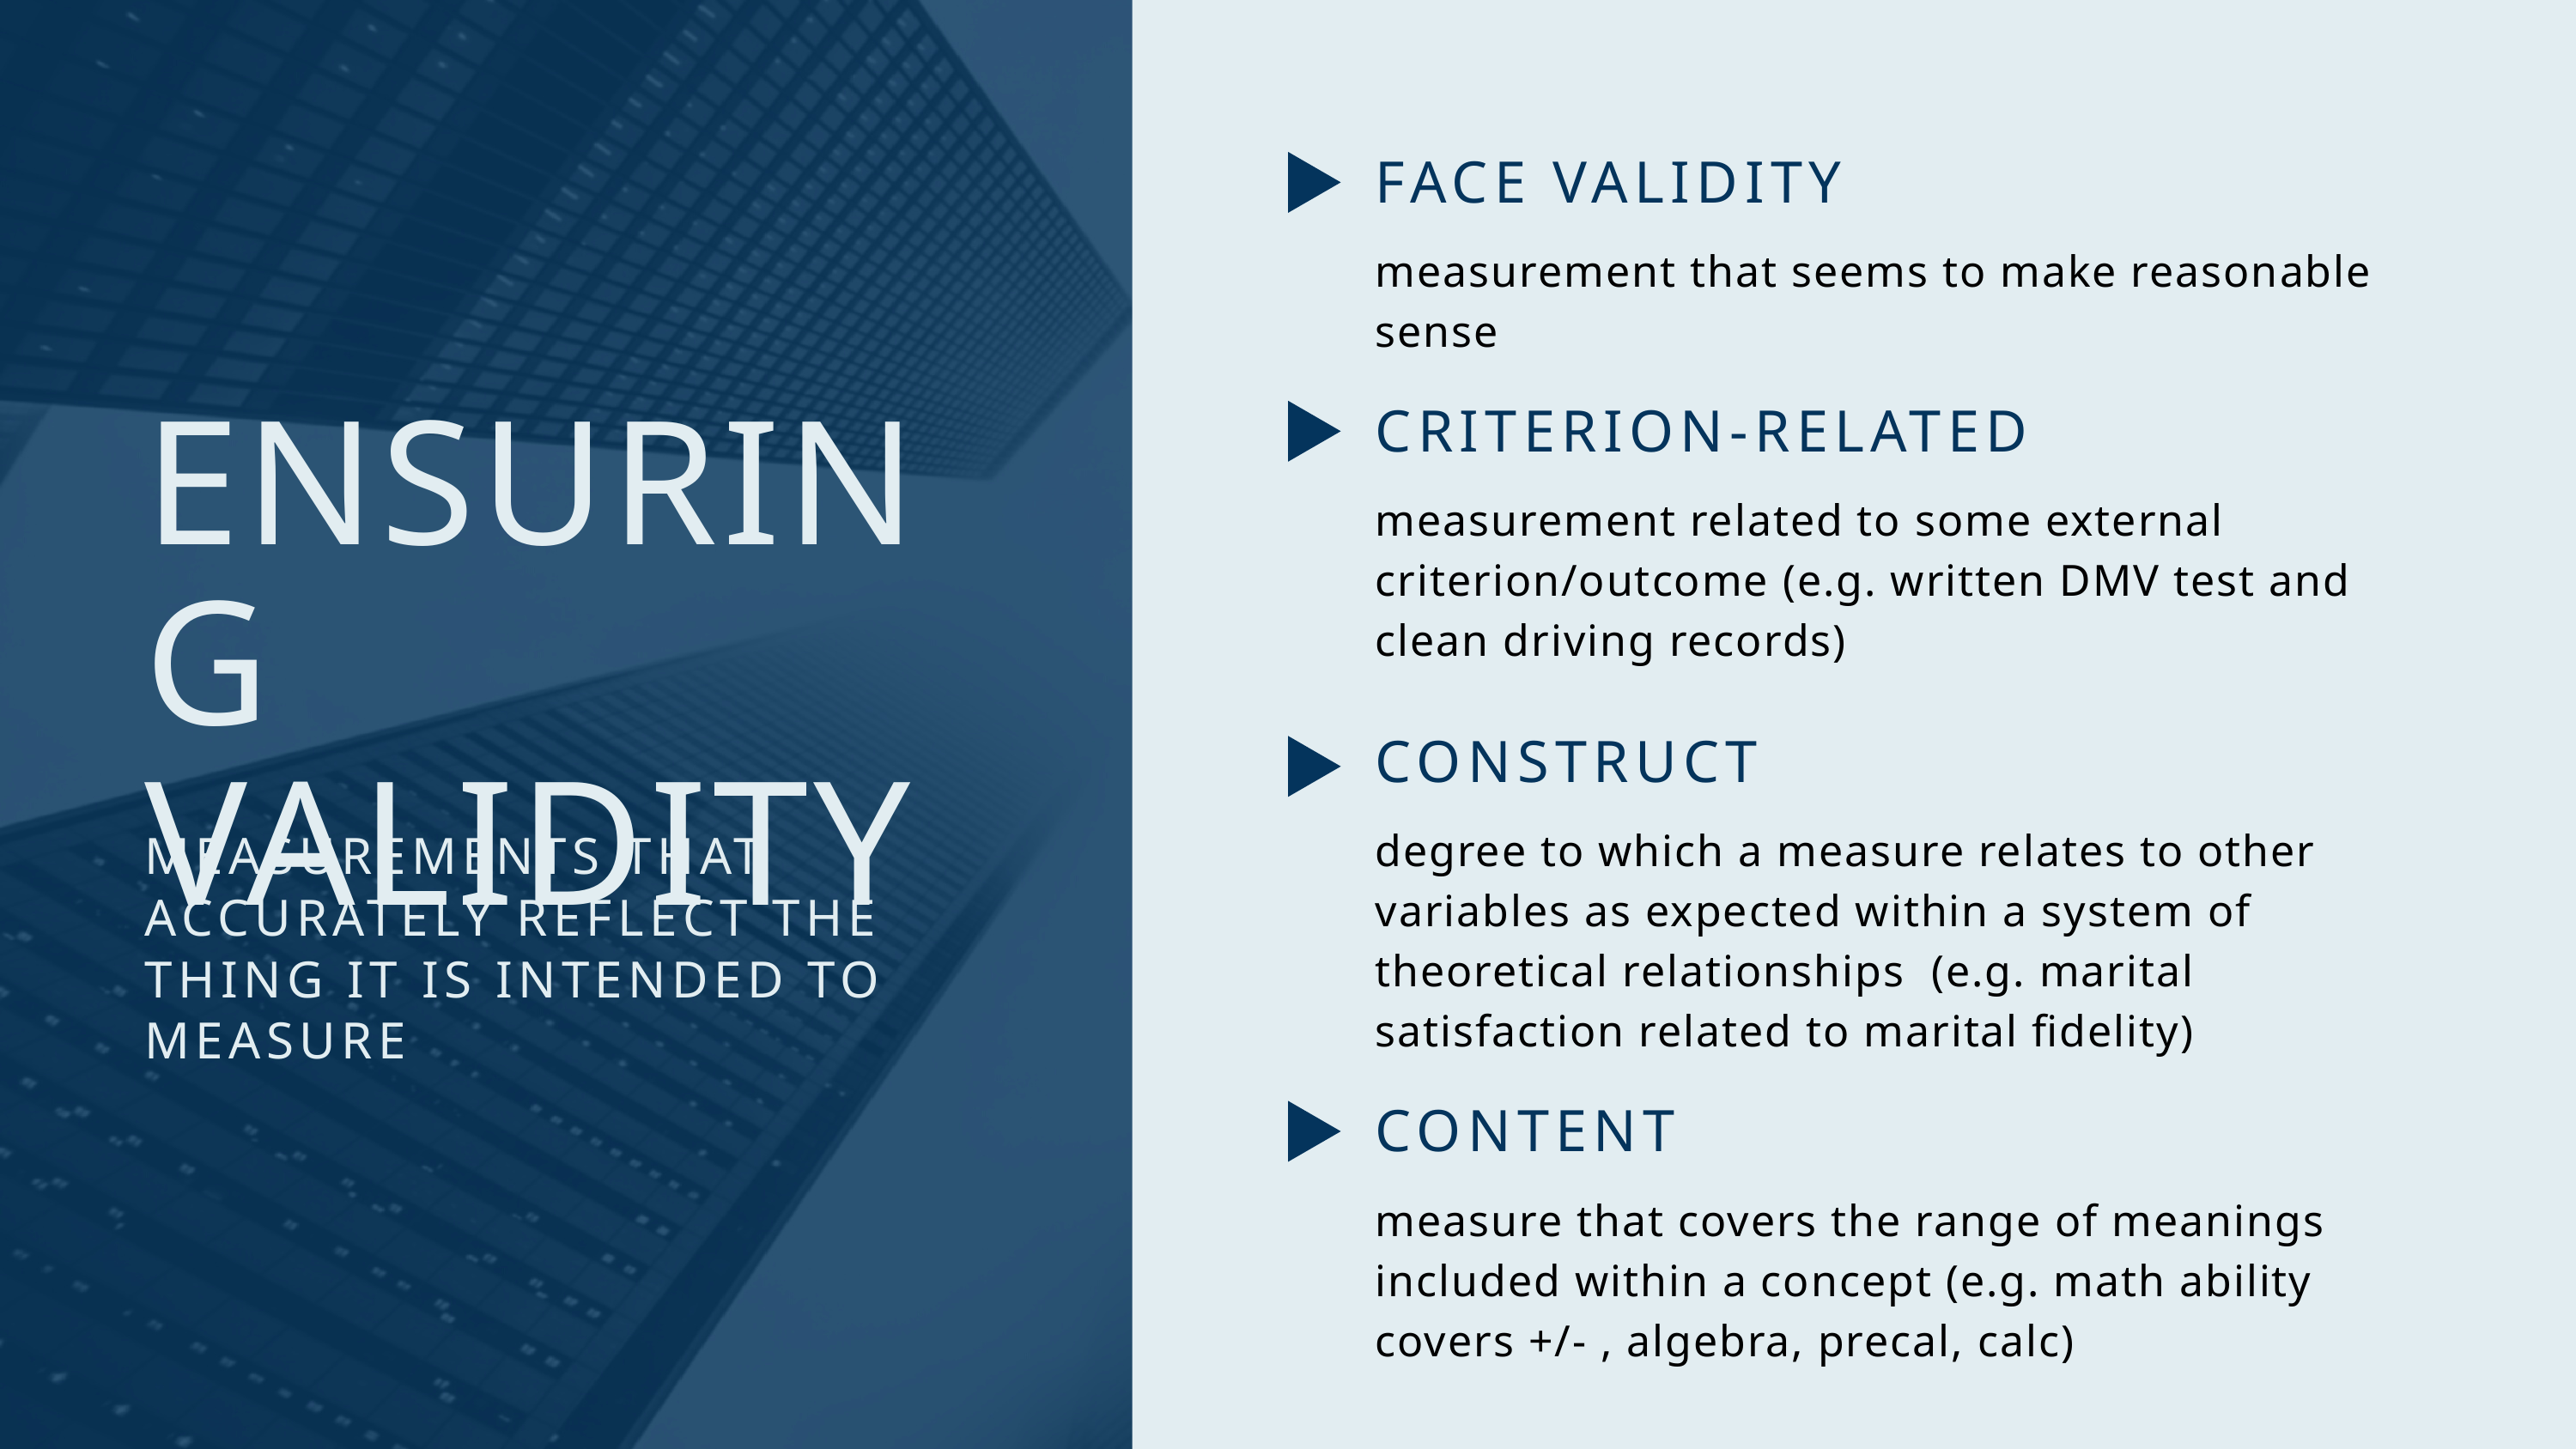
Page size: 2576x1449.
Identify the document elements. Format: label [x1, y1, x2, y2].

text_box [1375, 724, 2432, 1058]
text_box [1283, 155, 1346, 209]
text_box [1283, 1104, 1346, 1158]
text_box [1375, 393, 2432, 724]
text_box [1132, 0, 2576, 1449]
text_box [1375, 1094, 2432, 1366]
text_box [1283, 404, 1346, 458]
picture [0, 0, 1132, 1449]
text_box [1375, 144, 2432, 393]
text_box [1283, 739, 1346, 793]
text_box [144, 385, 998, 1064]
